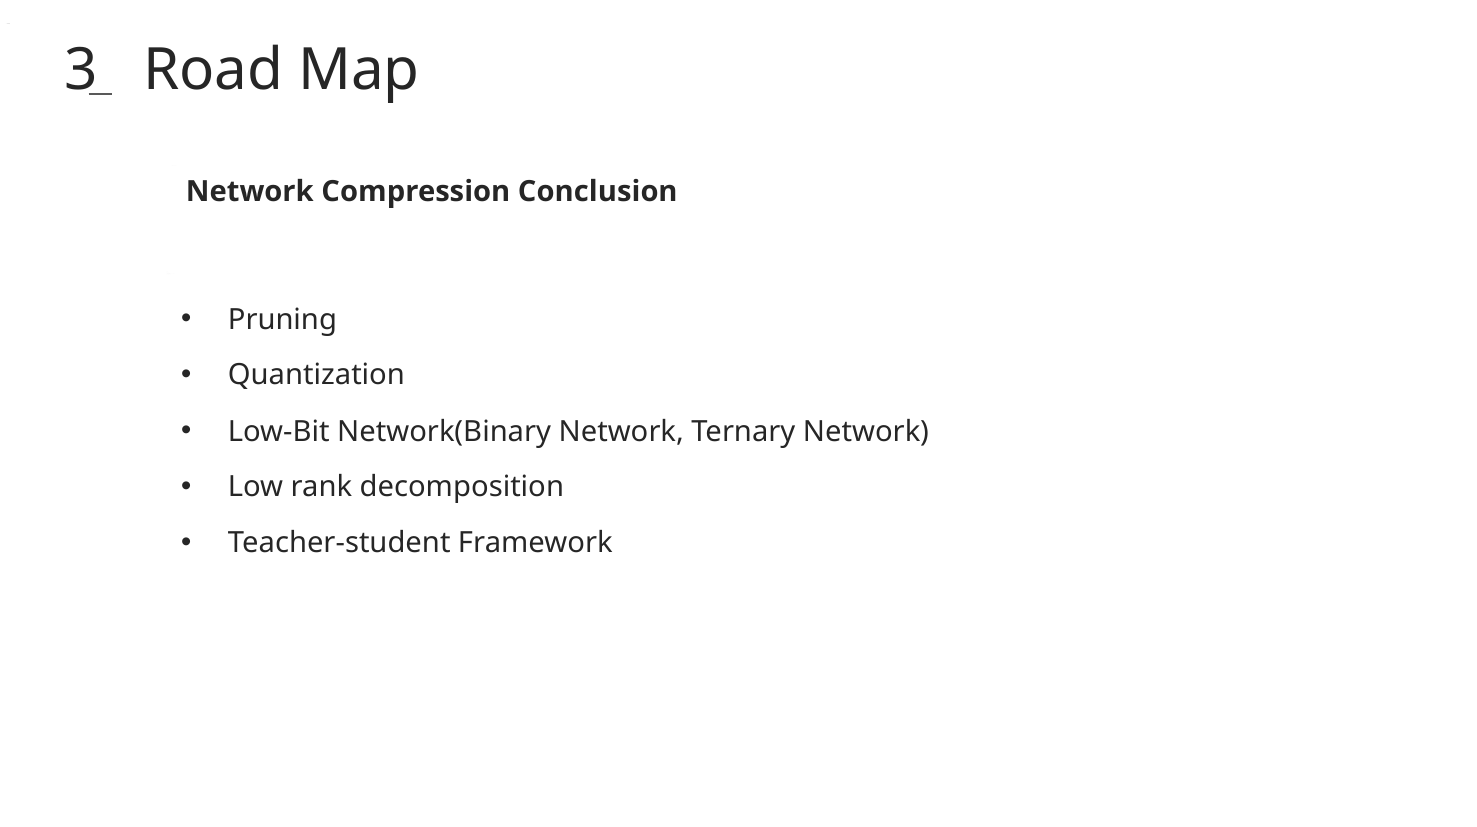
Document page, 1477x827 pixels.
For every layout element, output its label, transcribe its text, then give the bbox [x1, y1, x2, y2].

text_box Network Compression Conclusion [171, 165, 1211, 215]
text_box 3 Road Map [5, 23, 479, 109]
text_box Pruning Quantization Low-Bit Network(Binary Network, Ternary Network) Low rank decomposition Teacher-student Framework [166, 271, 1407, 566]
